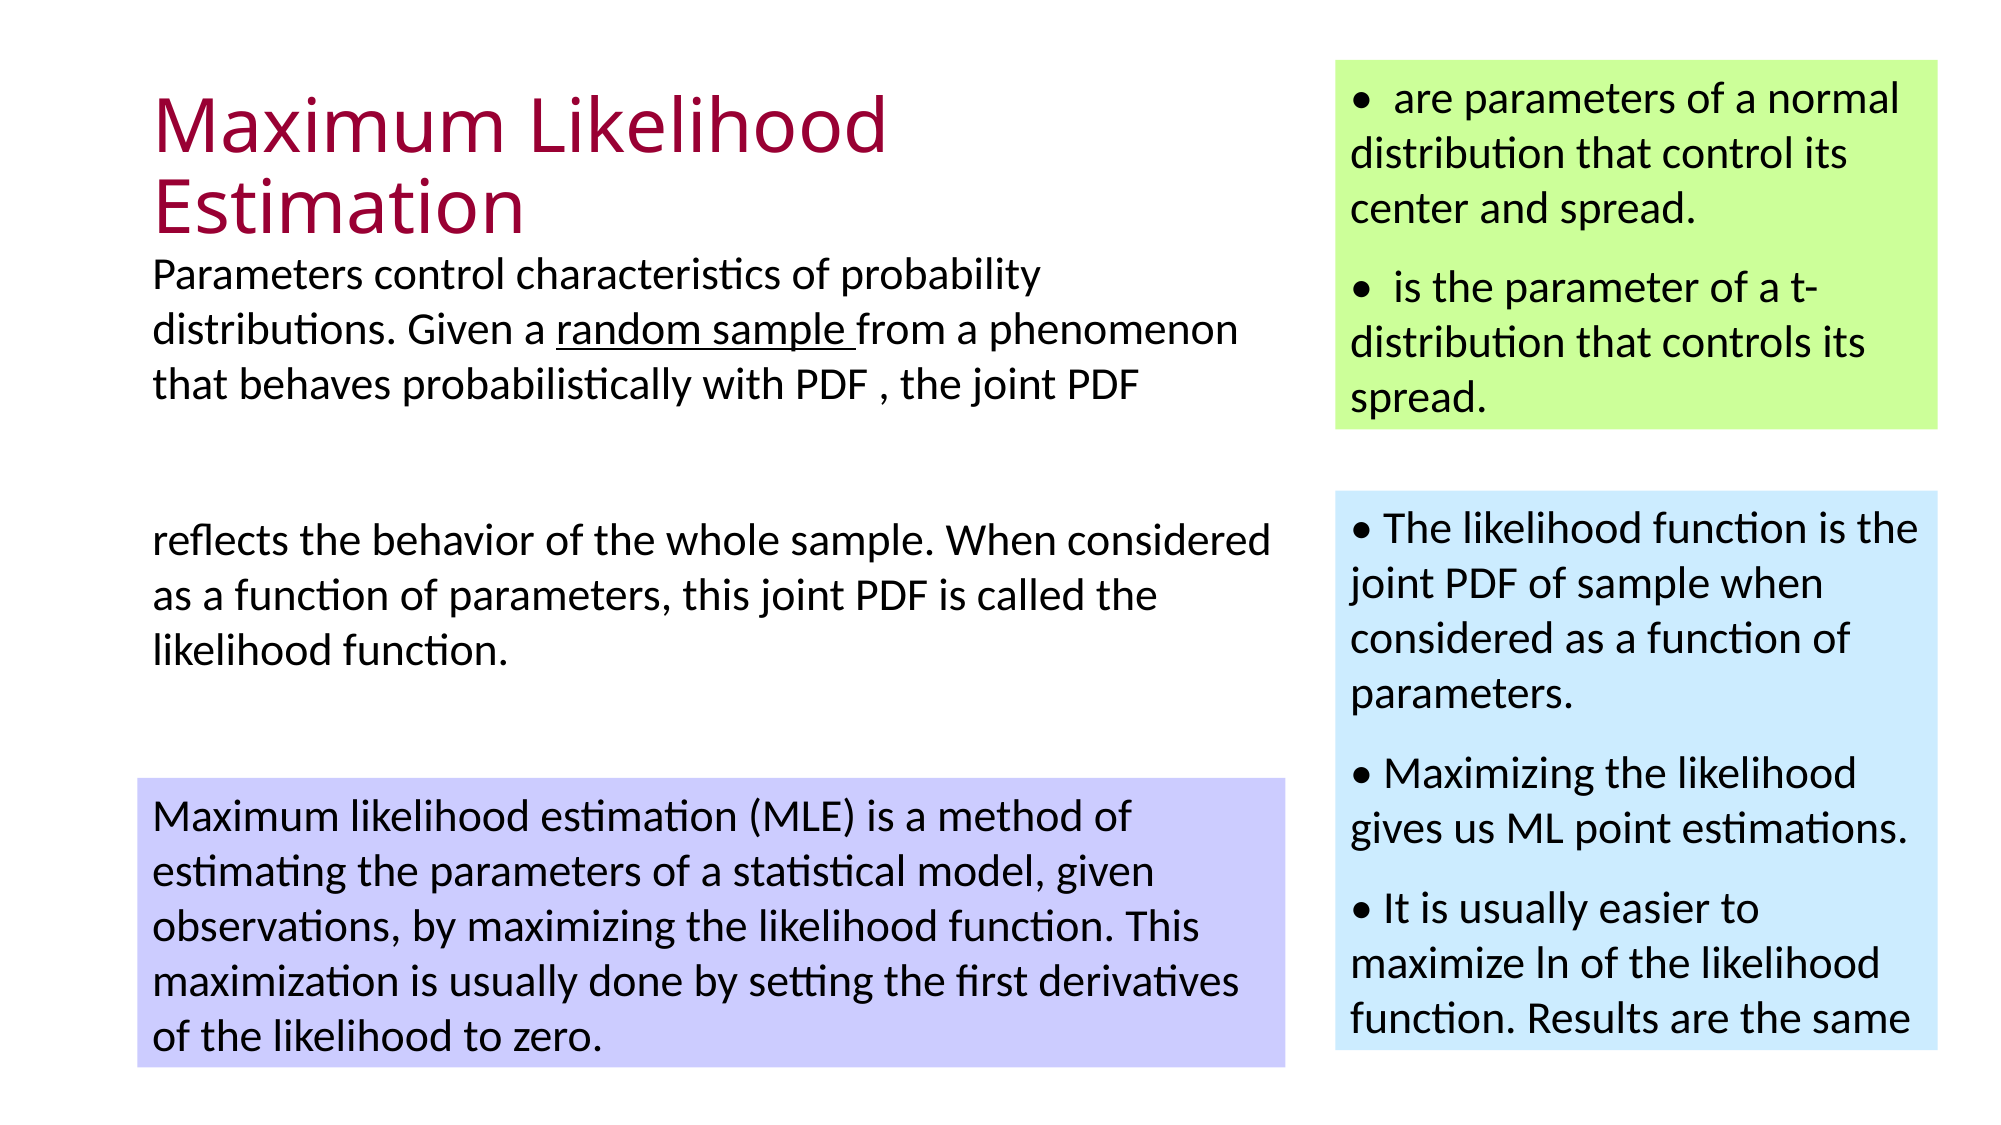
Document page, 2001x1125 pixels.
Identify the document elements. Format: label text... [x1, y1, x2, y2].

text_box Maximum likelihood estimation (MLE) is a method of estimating the parameters of a statistical model, given observations, by maximizing the likelihood function. This maximization is usually done by setting the first derivatives of the likelihood to zero. [137, 777, 1286, 1068]
text_box • The likelihood function is the joint PDF of sample when considered as a function of parameters. • Maximizing the likelihood gives us ML point estimations. • It is usually easier to maximize ln of the likelihood function. Results are the same [1335, 490, 1938, 1051]
title Maximum Likelihood Estimation [137, 59, 1185, 278]
